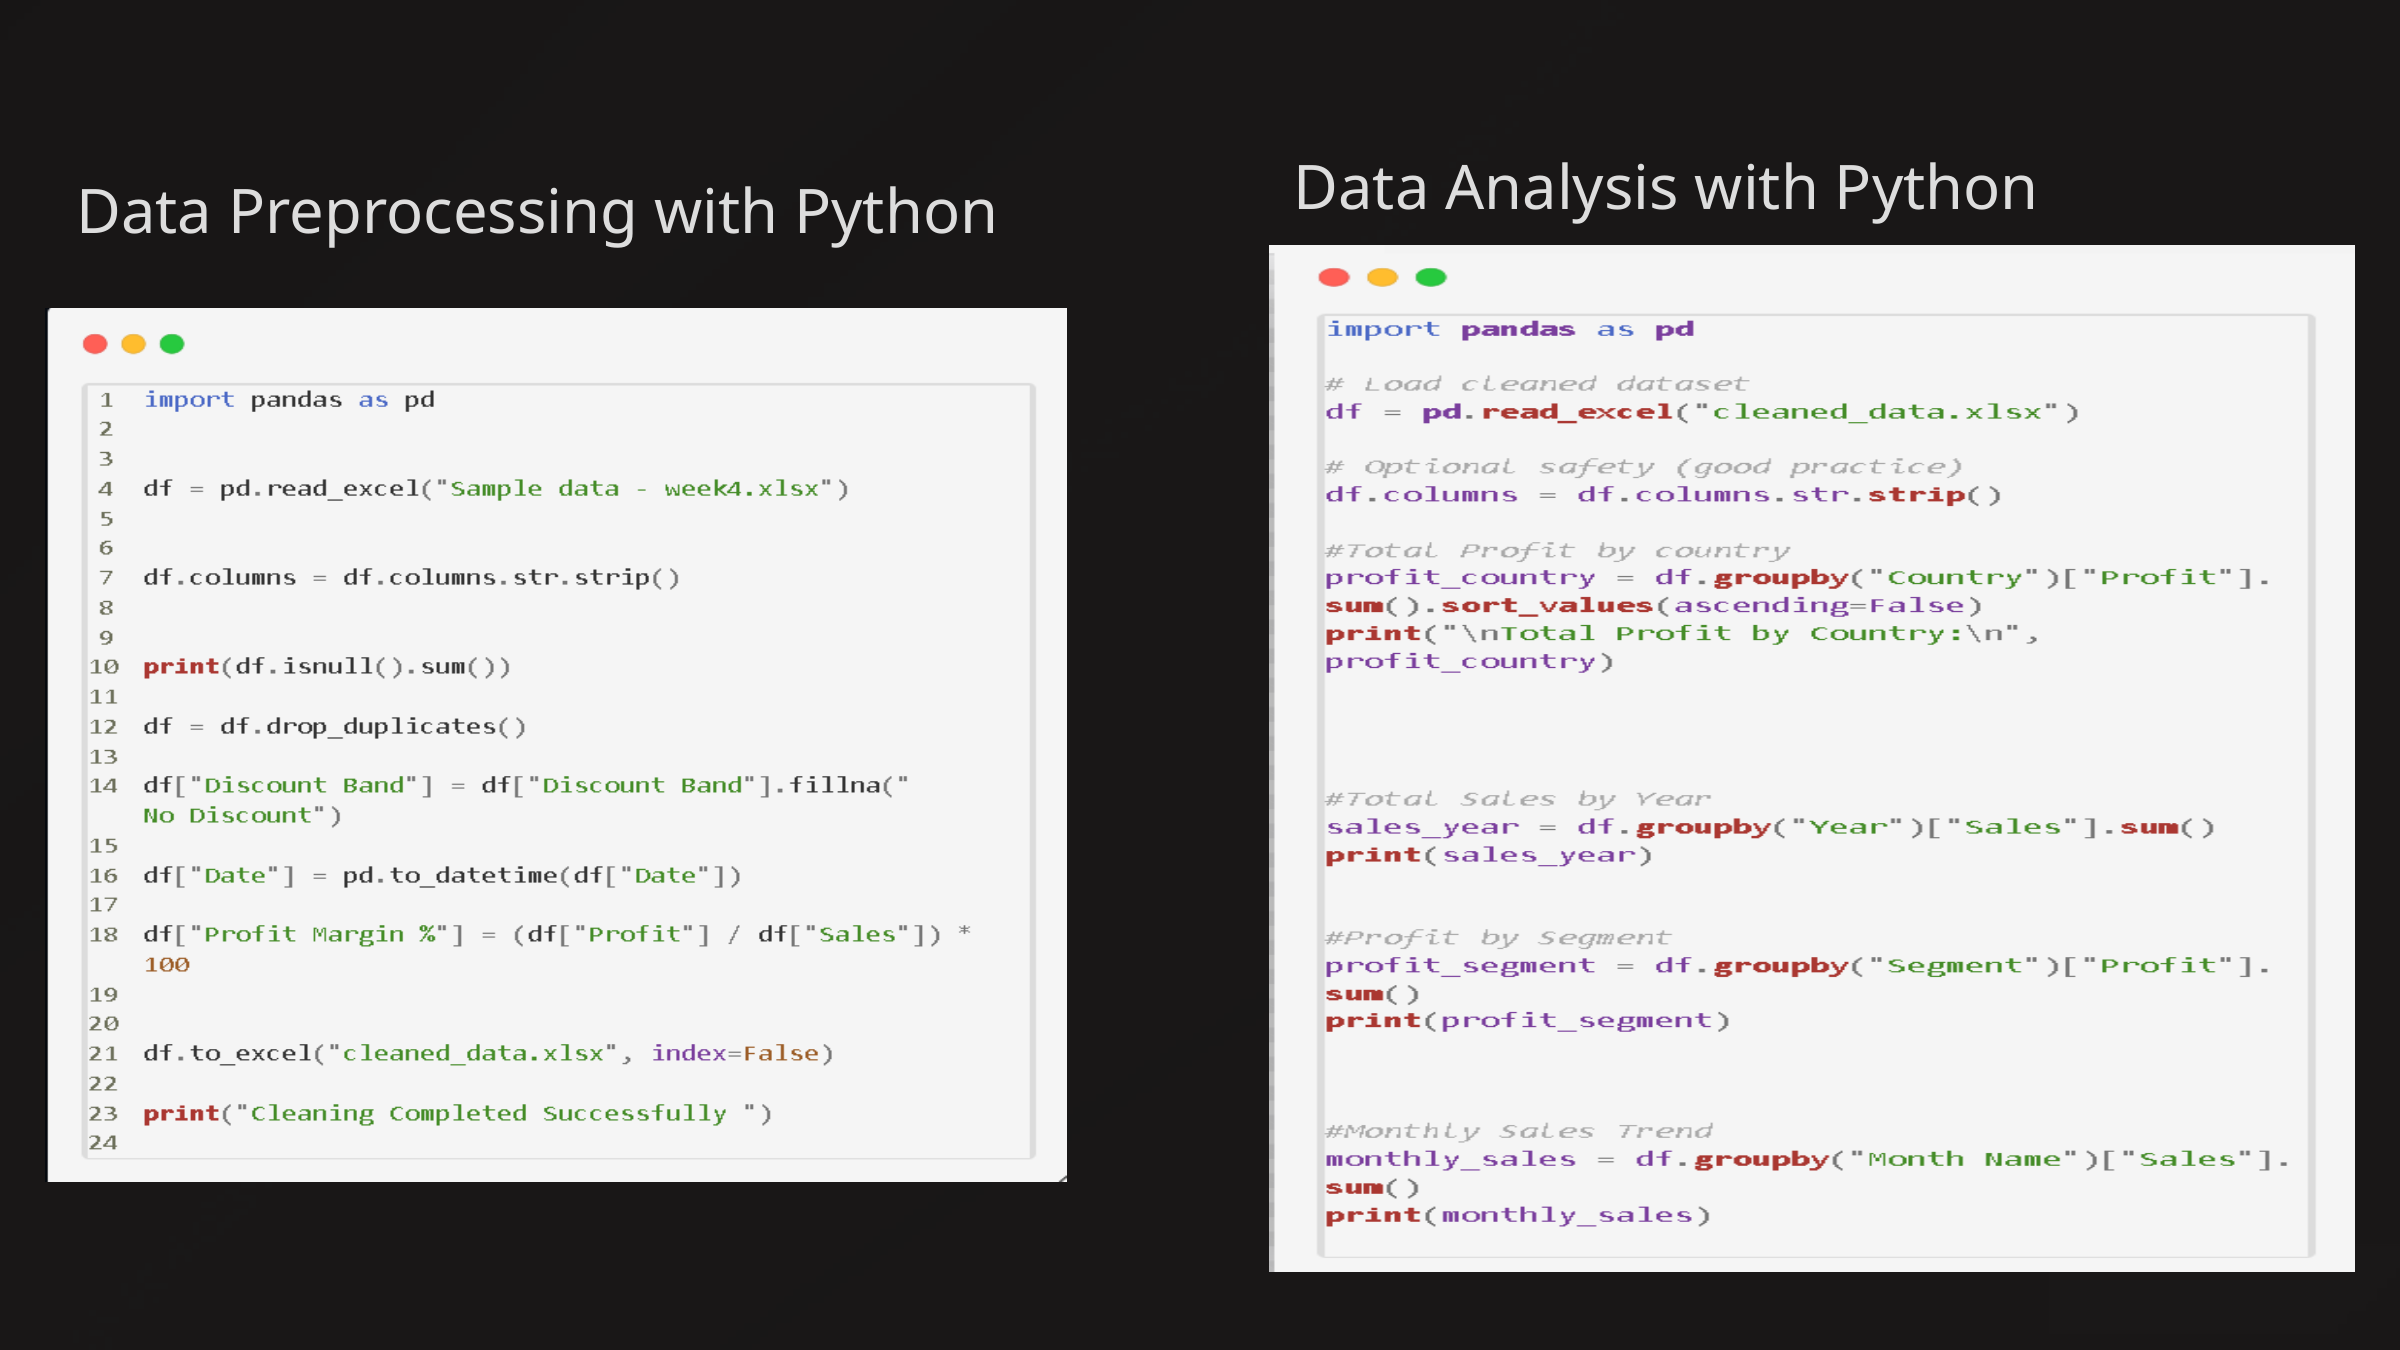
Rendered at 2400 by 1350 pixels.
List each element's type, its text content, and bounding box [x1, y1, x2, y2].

picture [1269, 245, 2400, 1339]
text_box Data Analysis with Python [1293, 144, 2253, 222]
text_box Data Preprocessing with Python [76, 168, 1036, 246]
picture [45, 308, 1067, 1182]
